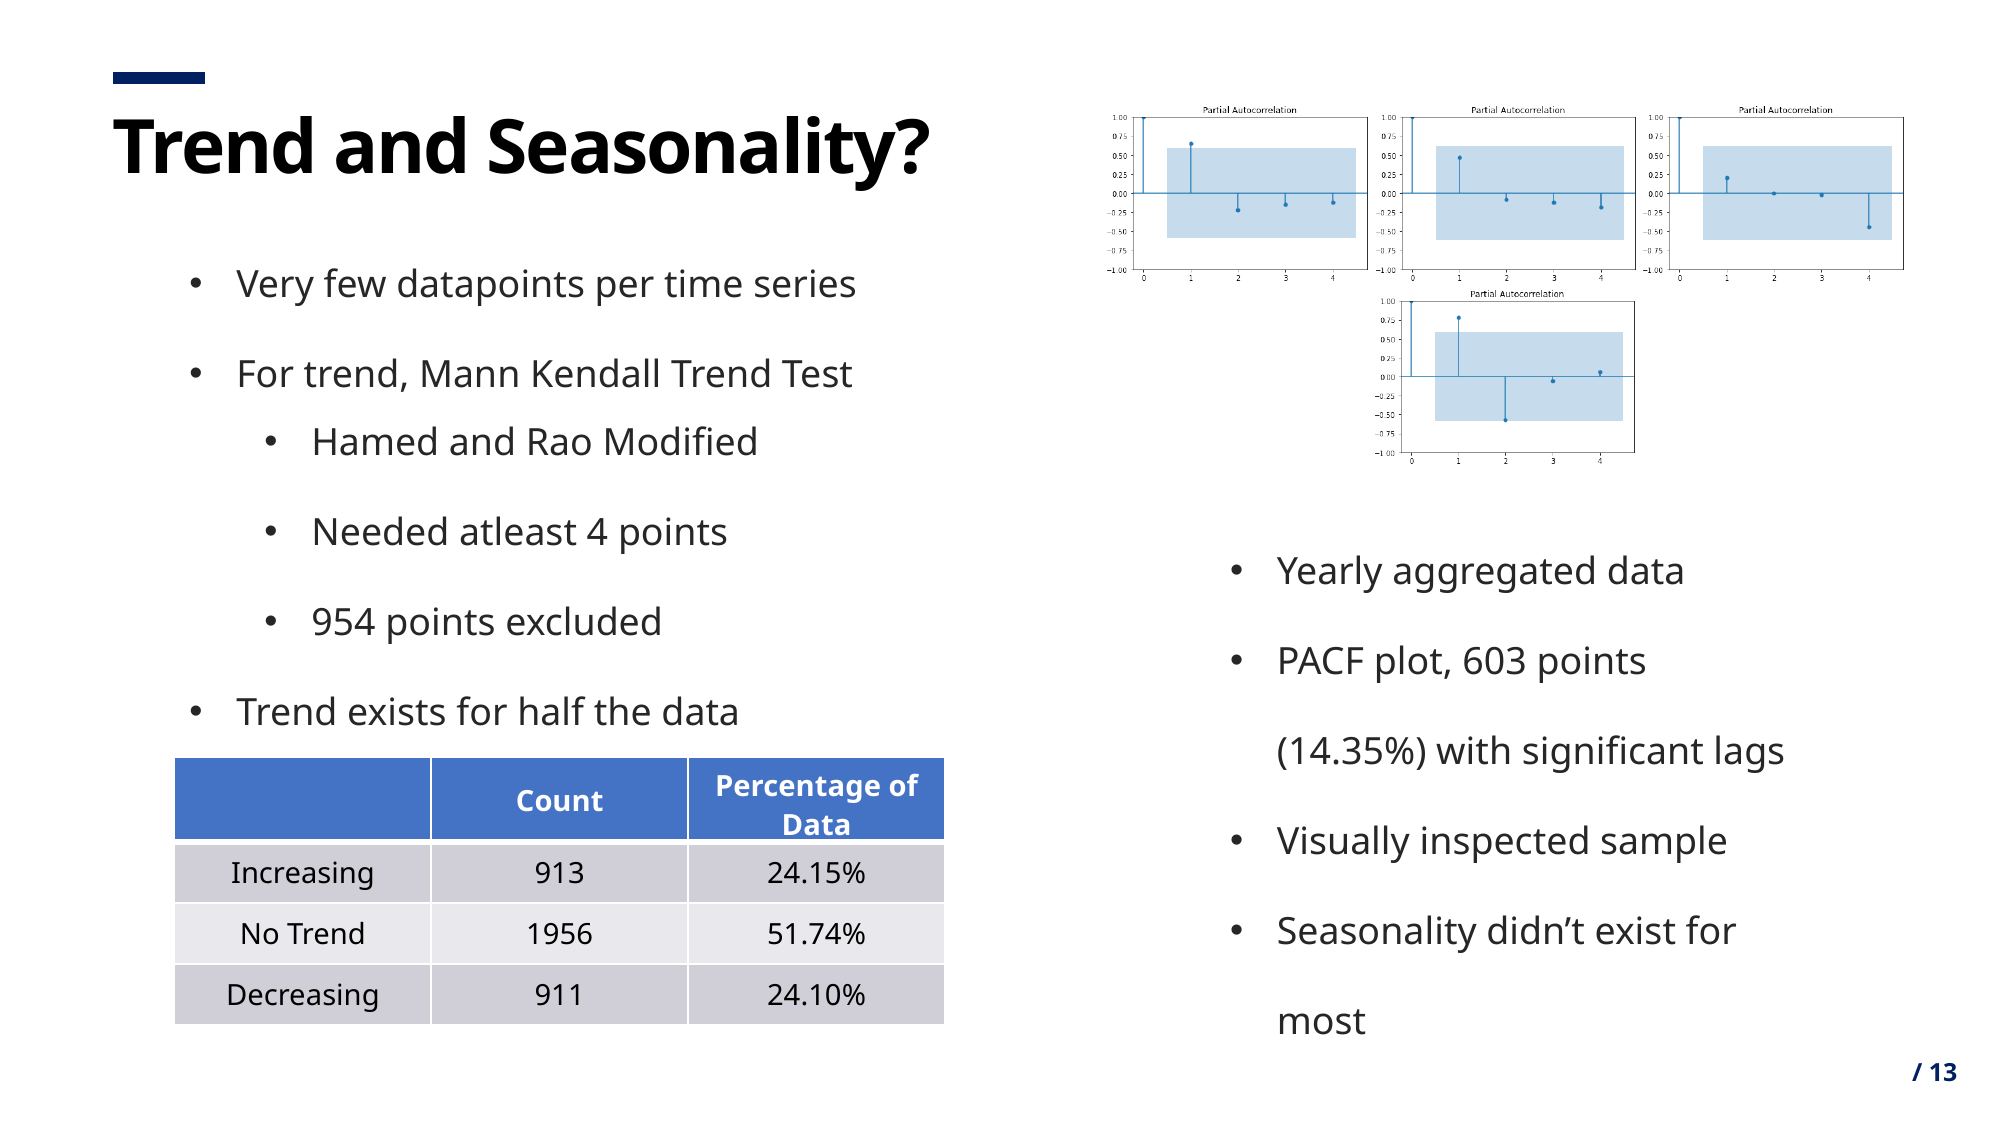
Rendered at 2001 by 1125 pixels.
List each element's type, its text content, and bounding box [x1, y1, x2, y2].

table_cell Increasing [175, 845, 430, 902]
table_cell 51.74% [689, 904, 944, 963]
table_header Percentage of Data [689, 758, 944, 839]
table_cell 24.15% [689, 845, 944, 902]
slide_number / 13 [1854, 1043, 1958, 1104]
table_cell 911 [432, 965, 687, 1024]
table_cell 913 [432, 845, 687, 902]
text_box Yearly aggregated data PACF plot, 603 points (14.35%) with significant lags Visually inspected sample Seasonality didn’t exist for most [1215, 494, 1807, 1050]
table_cell 1956 [432, 904, 687, 963]
table_cell 24.10% [689, 965, 944, 1024]
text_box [1100, 101, 1906, 469]
table_header [175, 758, 430, 839]
text_box Very few datapoints per time series For trend, Mann Kendall Trend Test Hamed and Rao Modified Needed atleast 4 points 954 points excluded Trend exists for half the data [174, 207, 927, 756]
table_header Count [432, 758, 687, 839]
table_cell No Trend [175, 904, 430, 963]
title Trend and Seasonality? [112, 101, 1100, 208]
table_cell Decreasing [175, 965, 430, 1024]
